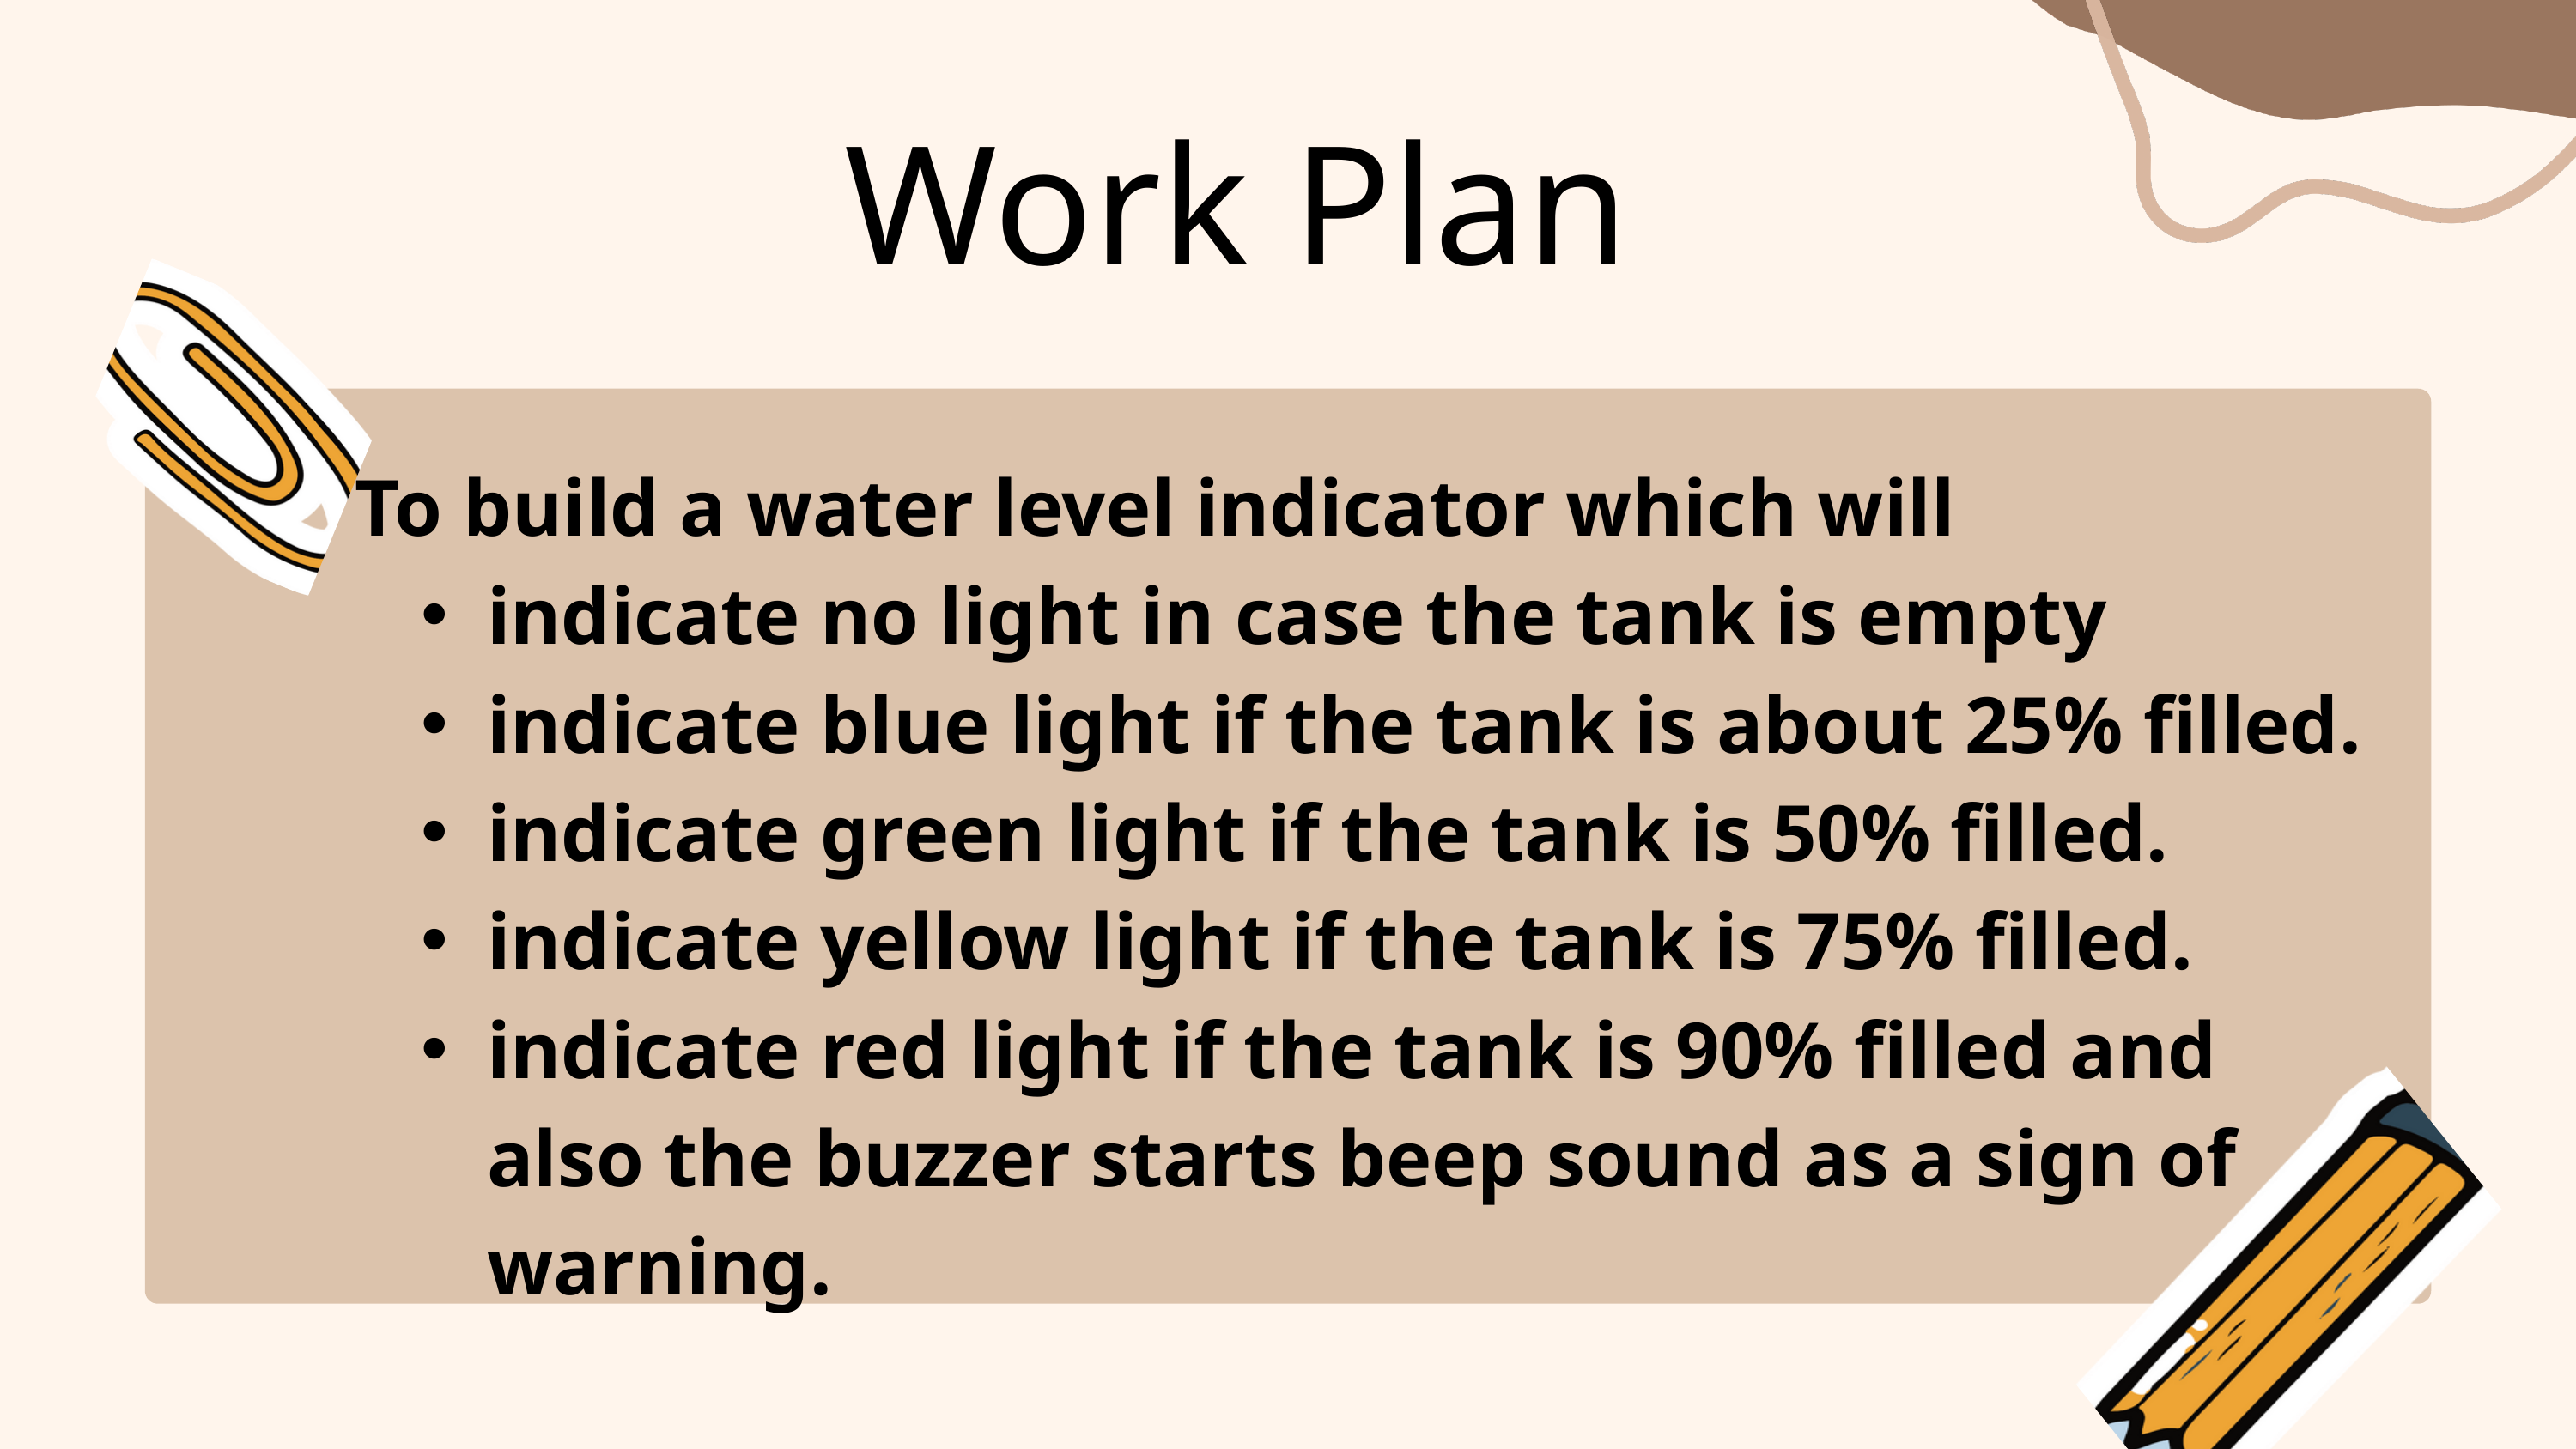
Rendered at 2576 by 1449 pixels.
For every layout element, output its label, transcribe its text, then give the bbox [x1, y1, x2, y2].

text_box [2069, 0, 2576, 244]
text_box [55, 258, 404, 528]
text_box [2008, 0, 2069, 145]
text_box Work Plan [668, 67, 1805, 298]
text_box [144, 388, 2432, 1304]
text_box [2018, 1130, 2576, 1449]
